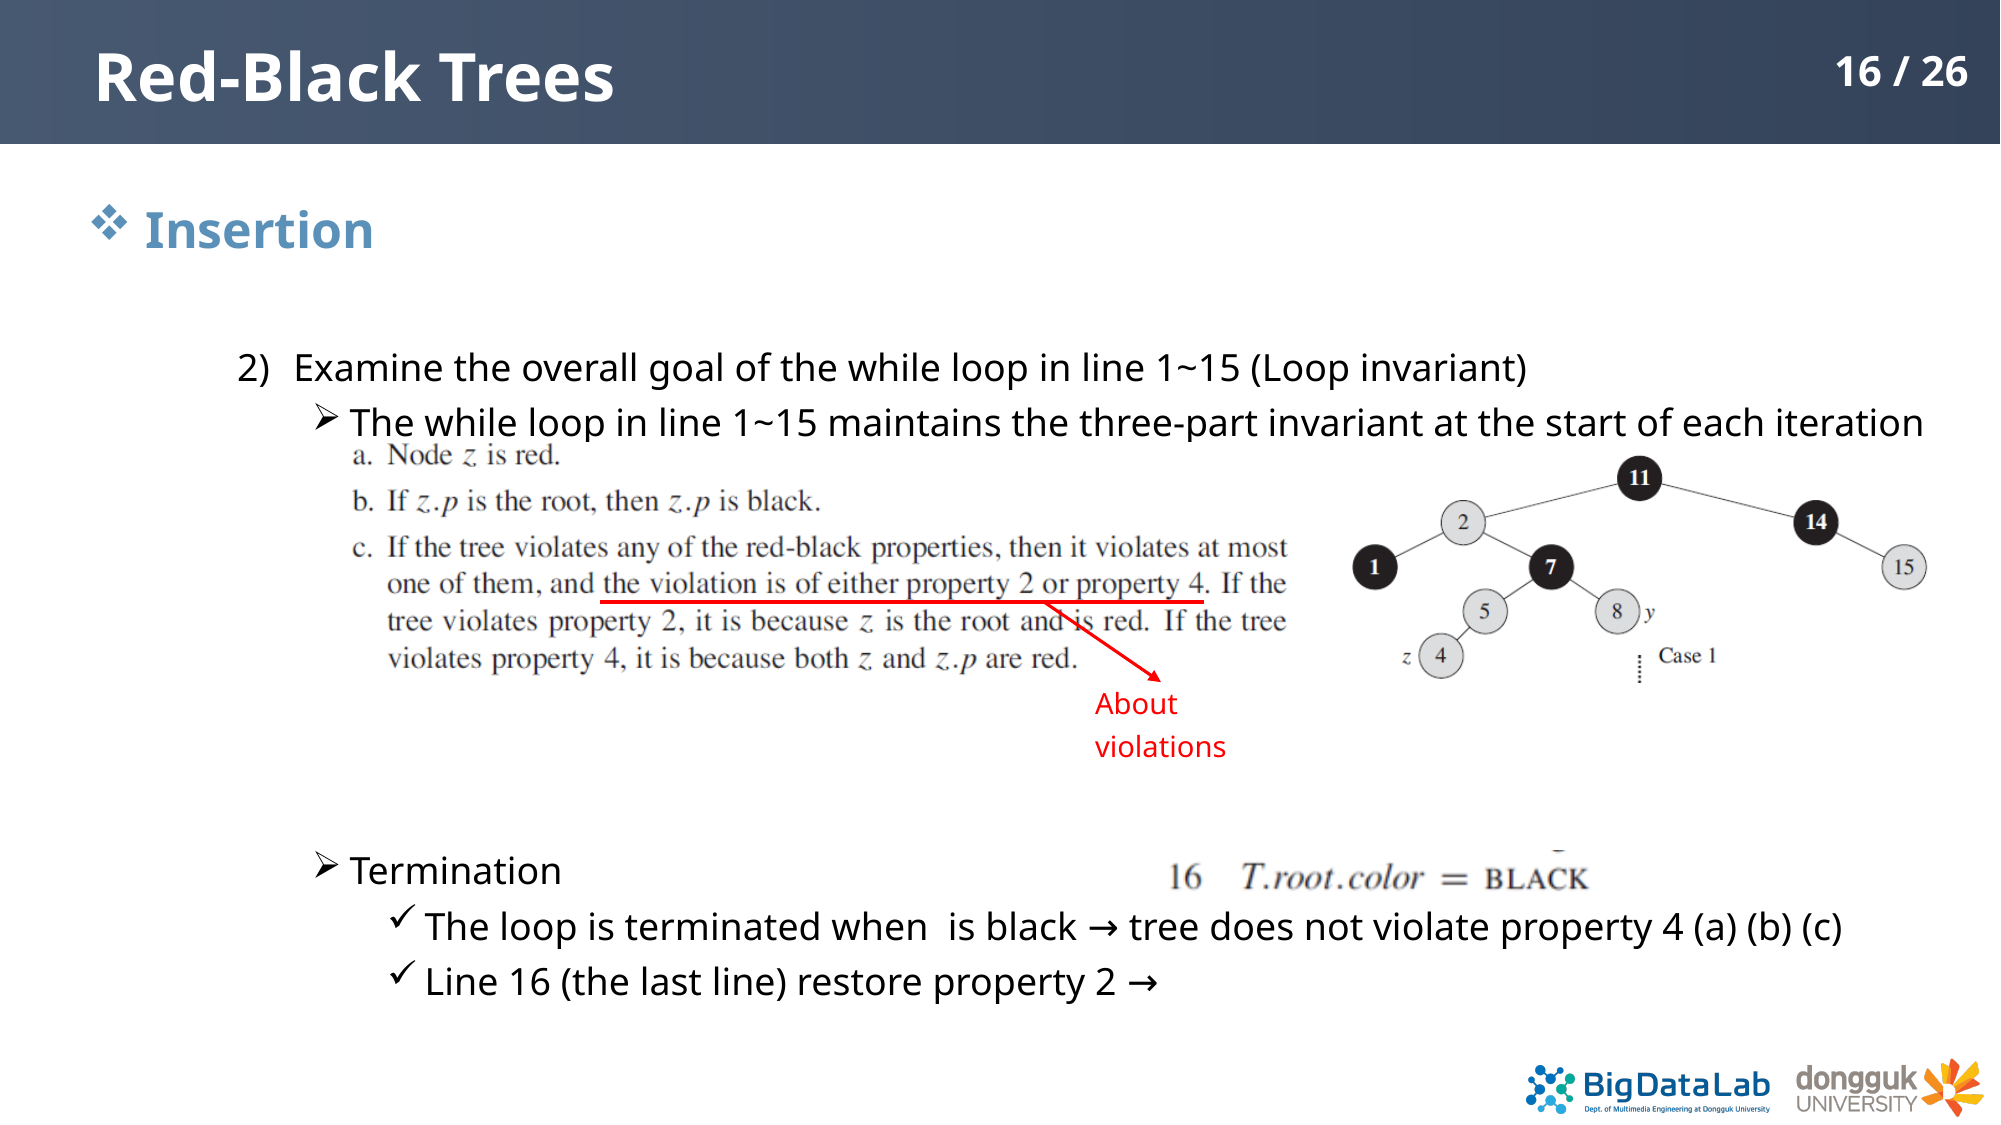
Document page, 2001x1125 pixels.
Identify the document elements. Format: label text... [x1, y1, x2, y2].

slide_number 16 / 26 [1769, 21, 1984, 126]
picture [1526, 1065, 1770, 1114]
picture [1335, 442, 1940, 683]
title Red-Black Trees [78, 21, 1935, 128]
picture [345, 442, 1303, 683]
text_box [1043, 601, 1161, 683]
picture [1165, 850, 1611, 901]
text_box About violations [1080, 668, 1319, 772]
